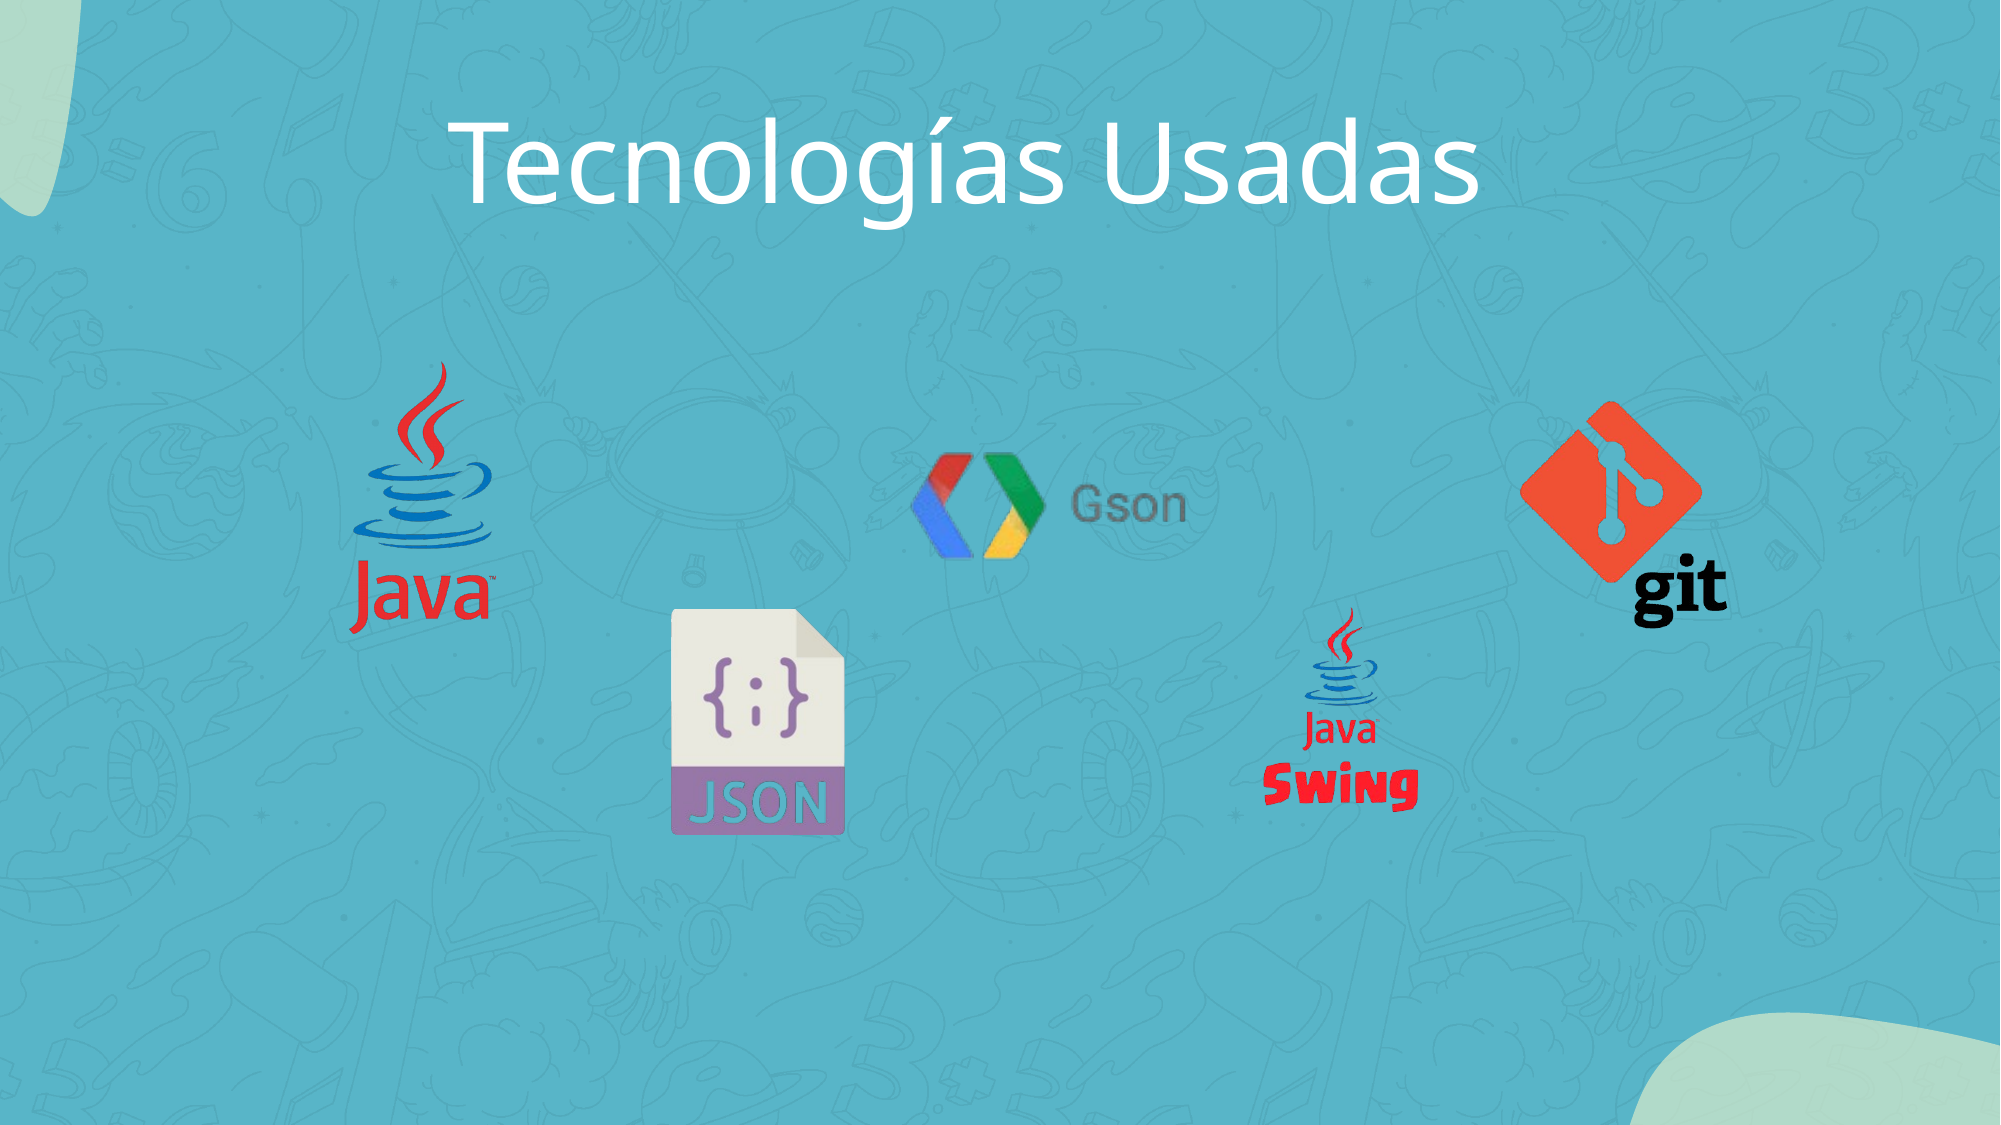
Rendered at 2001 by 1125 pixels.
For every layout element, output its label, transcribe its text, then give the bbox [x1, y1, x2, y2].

text_box [0, 0, 83, 218]
picture [645, 404, 1500, 835]
text_box Tecnologías Usadas [432, 84, 1691, 234]
text_box [1628, 1011, 2000, 1125]
picture [1508, 392, 1753, 636]
picture [349, 361, 496, 634]
